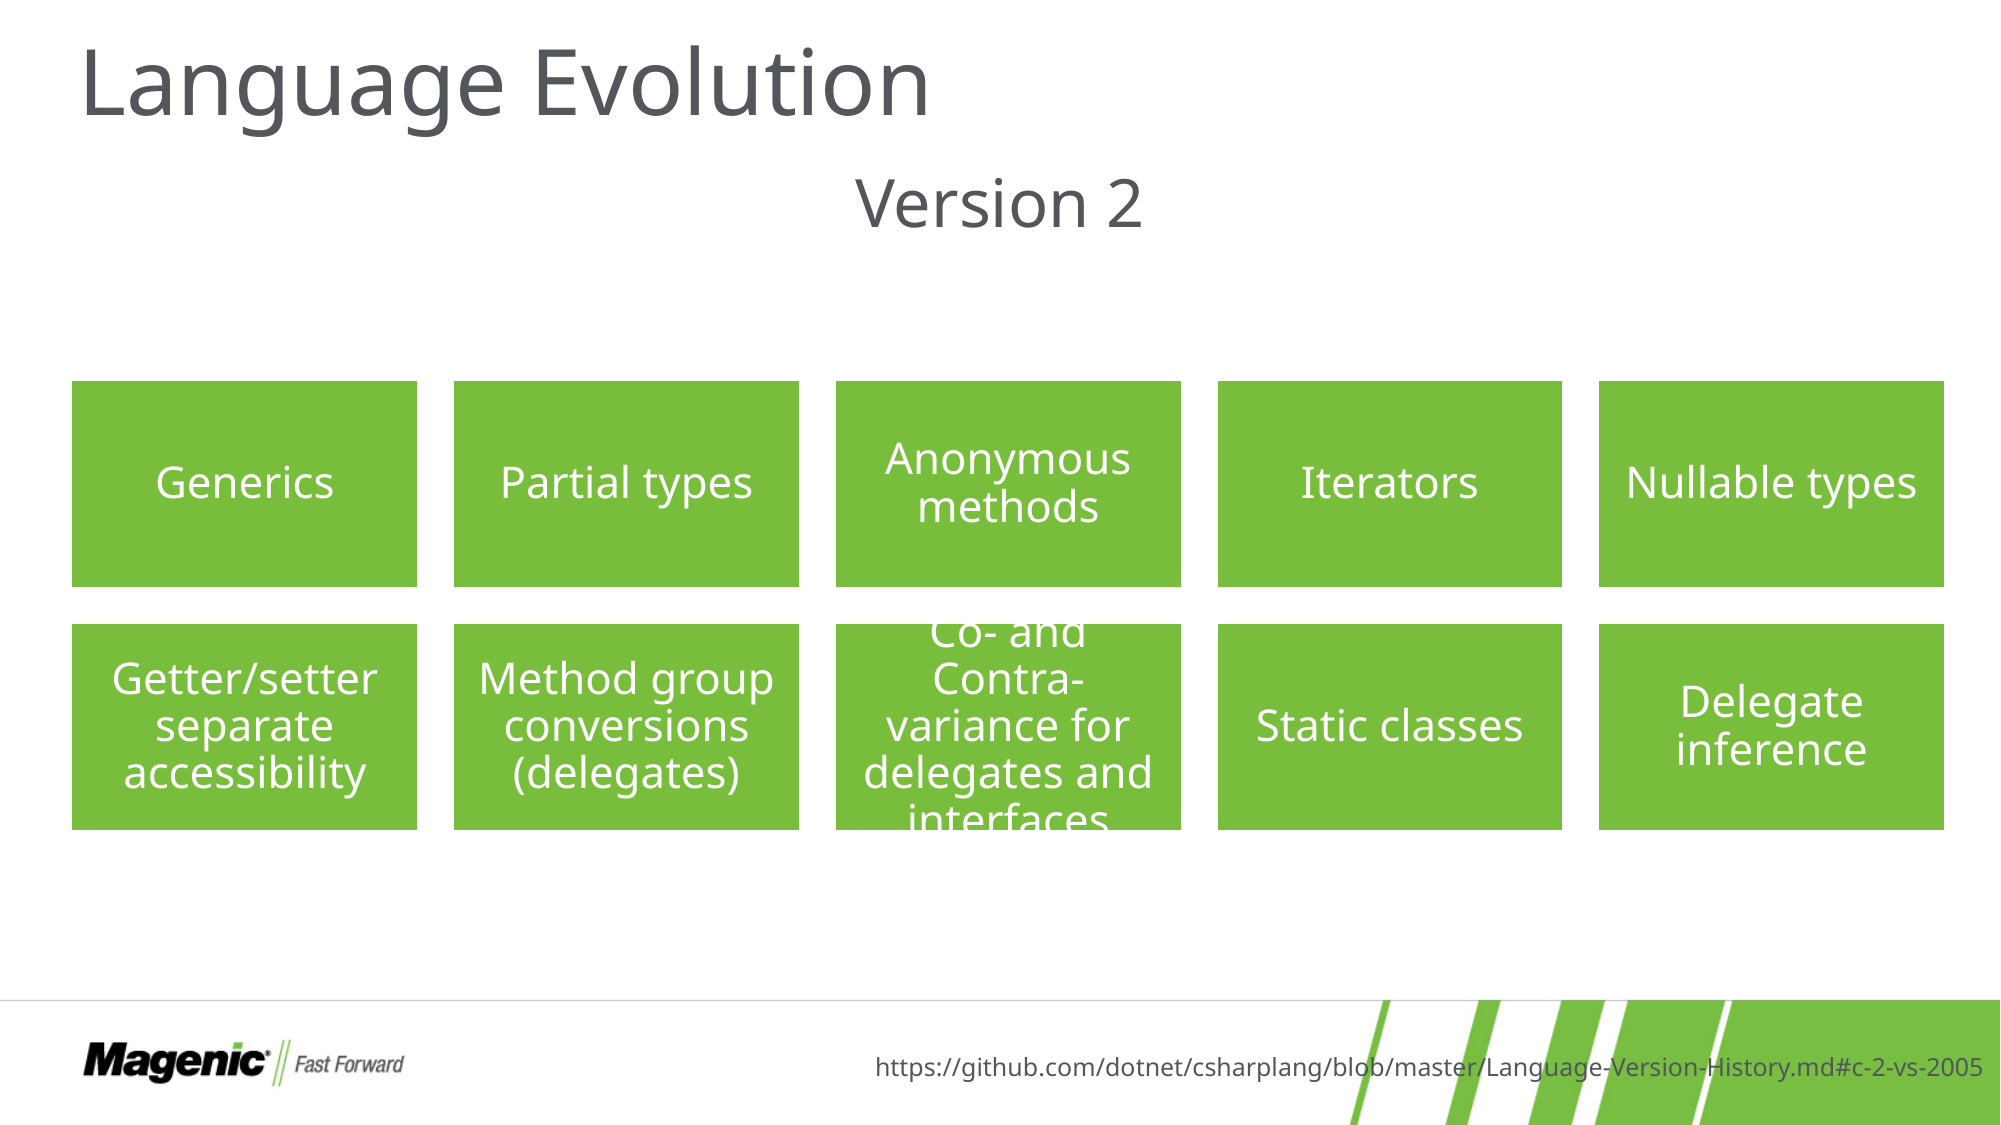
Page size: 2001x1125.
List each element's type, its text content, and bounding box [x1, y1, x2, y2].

text_box Version 2 [840, 153, 1161, 249]
picture [0, 0, 2001, 1125]
title Language Evolution [63, 41, 1938, 131]
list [70, 273, 1946, 939]
text_box https://github.com/dotnet/csharplang/blob/master/Language-Version-History.md#c-2-vs-2005 [624, 1029, 2000, 1104]
